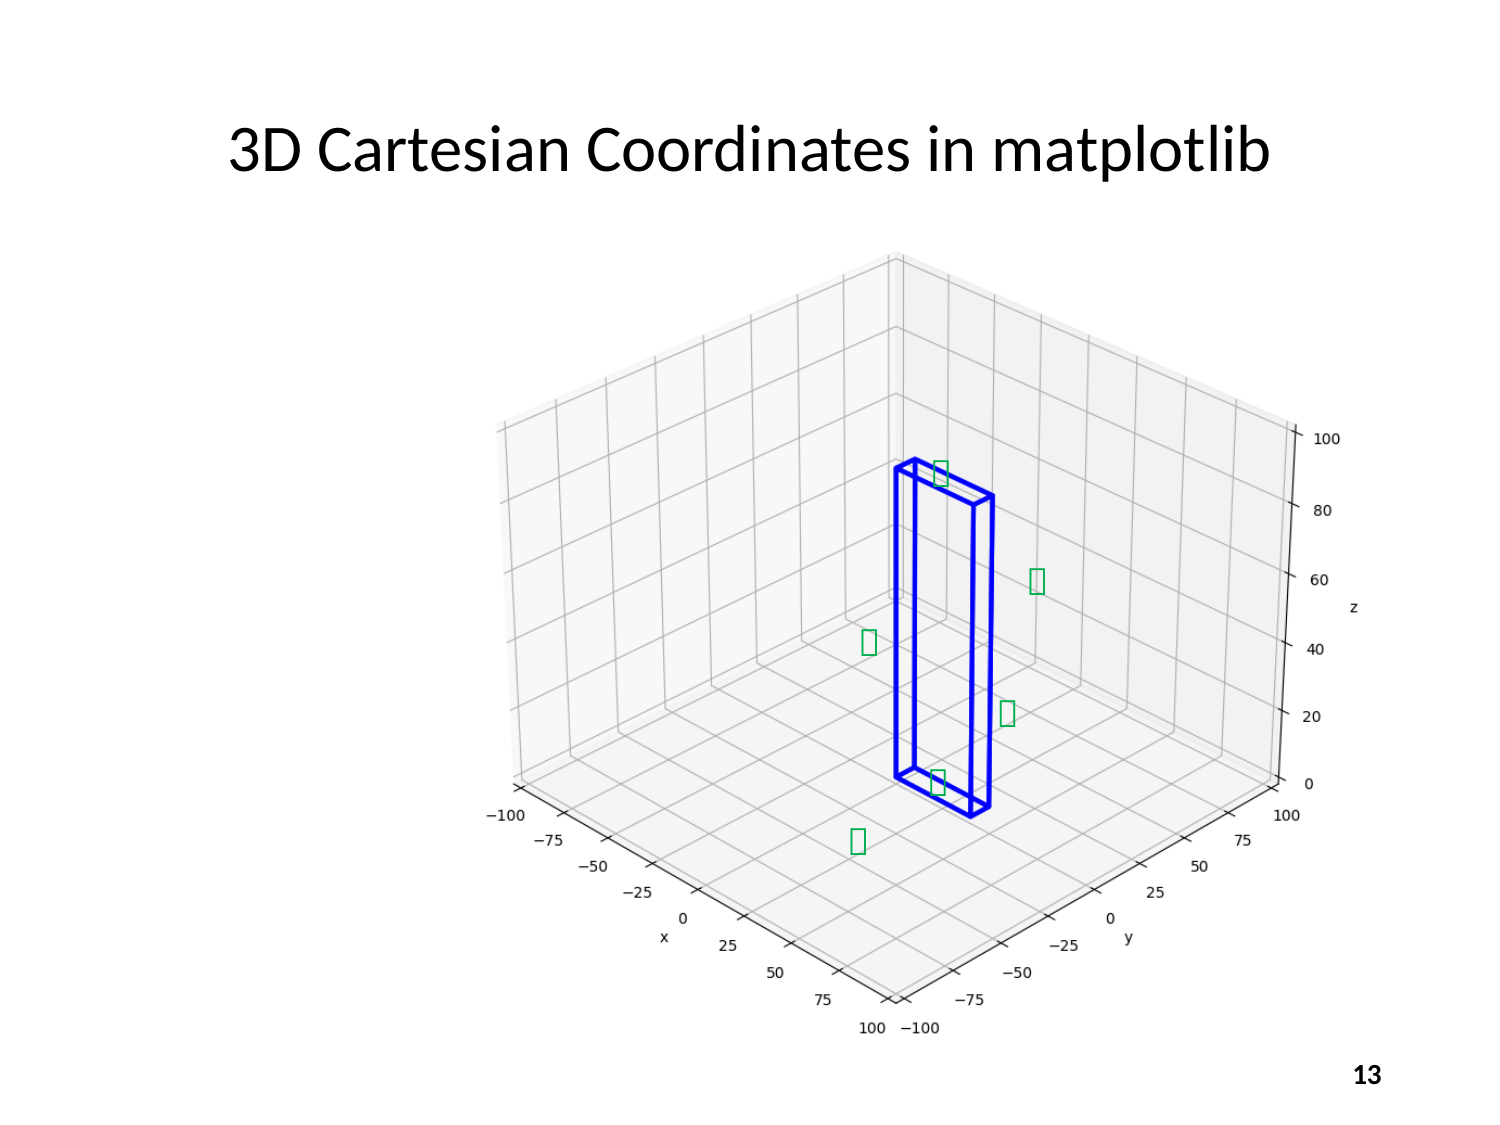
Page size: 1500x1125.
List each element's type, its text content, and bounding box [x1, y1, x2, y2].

picture [342, 186, 1427, 1054]
slide_number 13 [1059, 1054, 1397, 1103]
title 3D Cartesian Coordinates in matplotlib [103, 59, 1397, 241]
